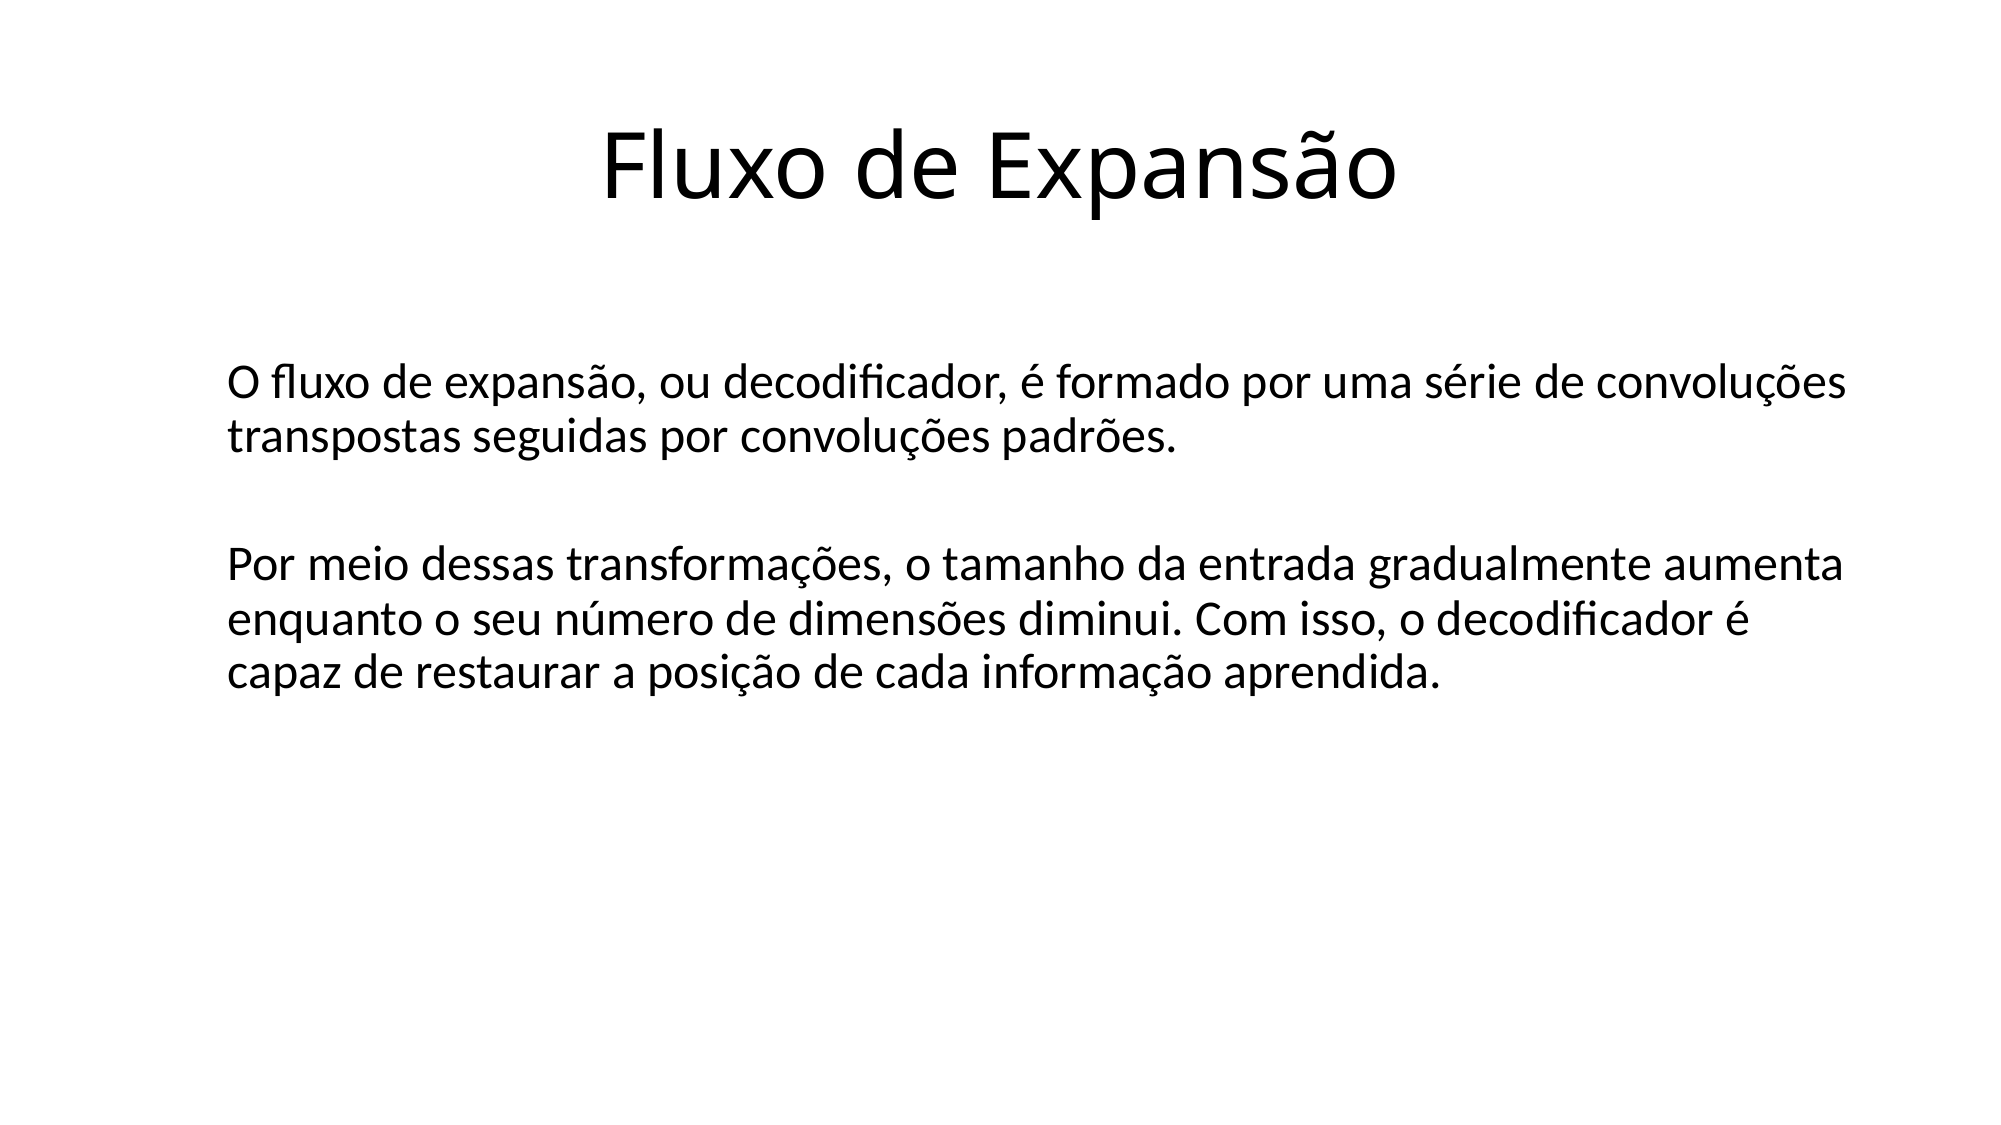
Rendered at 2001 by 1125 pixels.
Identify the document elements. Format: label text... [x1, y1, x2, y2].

list O fluxo de expansão, ou decodificador, é formado por uma série de convoluções transpostas seguidas por convoluções padrões. Por meio dessas transformações, o tamanho da entrada gradualmente aumenta enquanto o seu número de dimensões diminui. Com isso, o decodificador é capaz de restaurar a posição de cada informação aprendida. [137, 347, 1863, 1062]
title Fluxo de Expansão [137, 59, 1863, 278]
